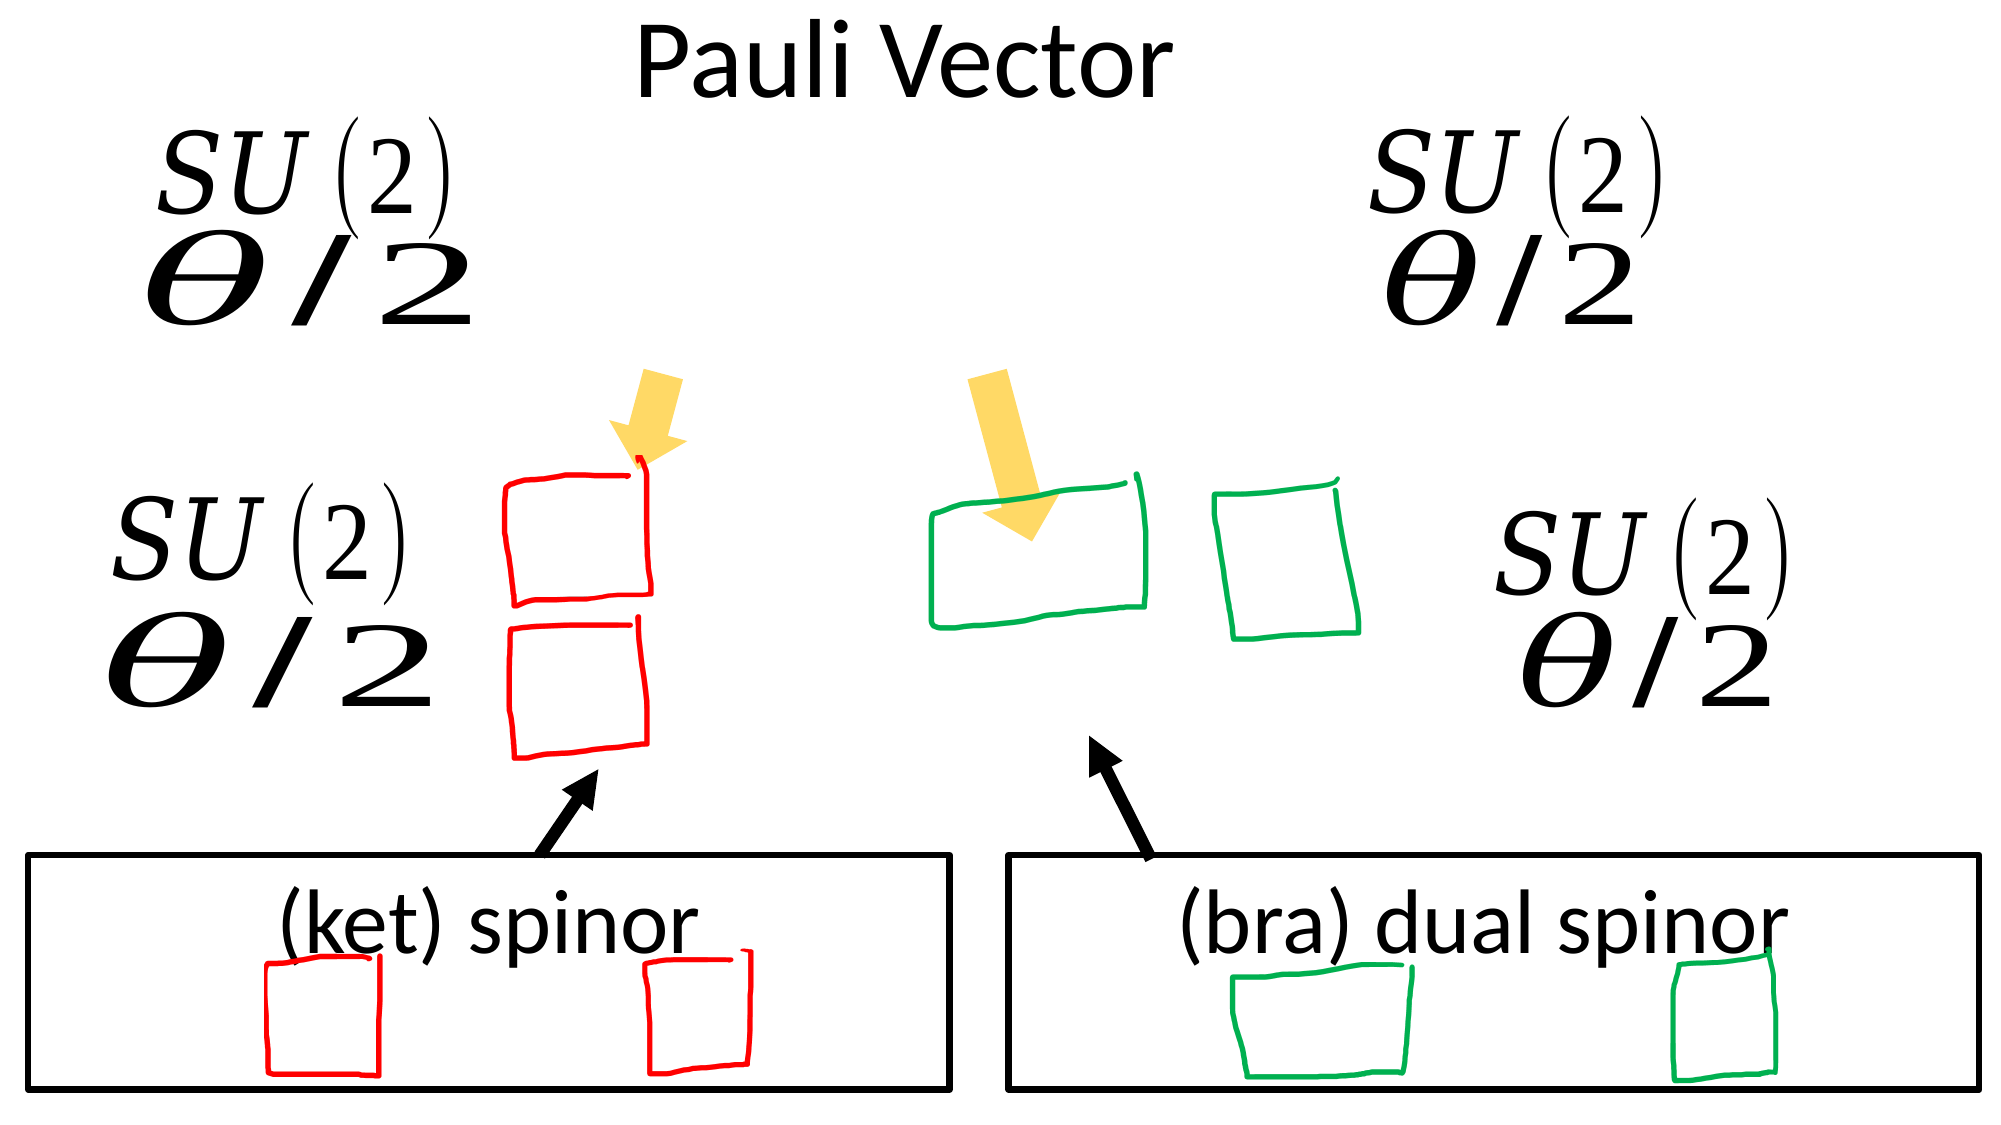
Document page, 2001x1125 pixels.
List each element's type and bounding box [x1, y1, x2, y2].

text_box [609, 371, 1051, 545]
text_box [112, 0, 1850, 366]
text_box [62, 450, 1972, 770]
picture [950, 770, 1008, 1092]
text_box [1008, 735, 1980, 1093]
text_box [28, 769, 950, 1093]
